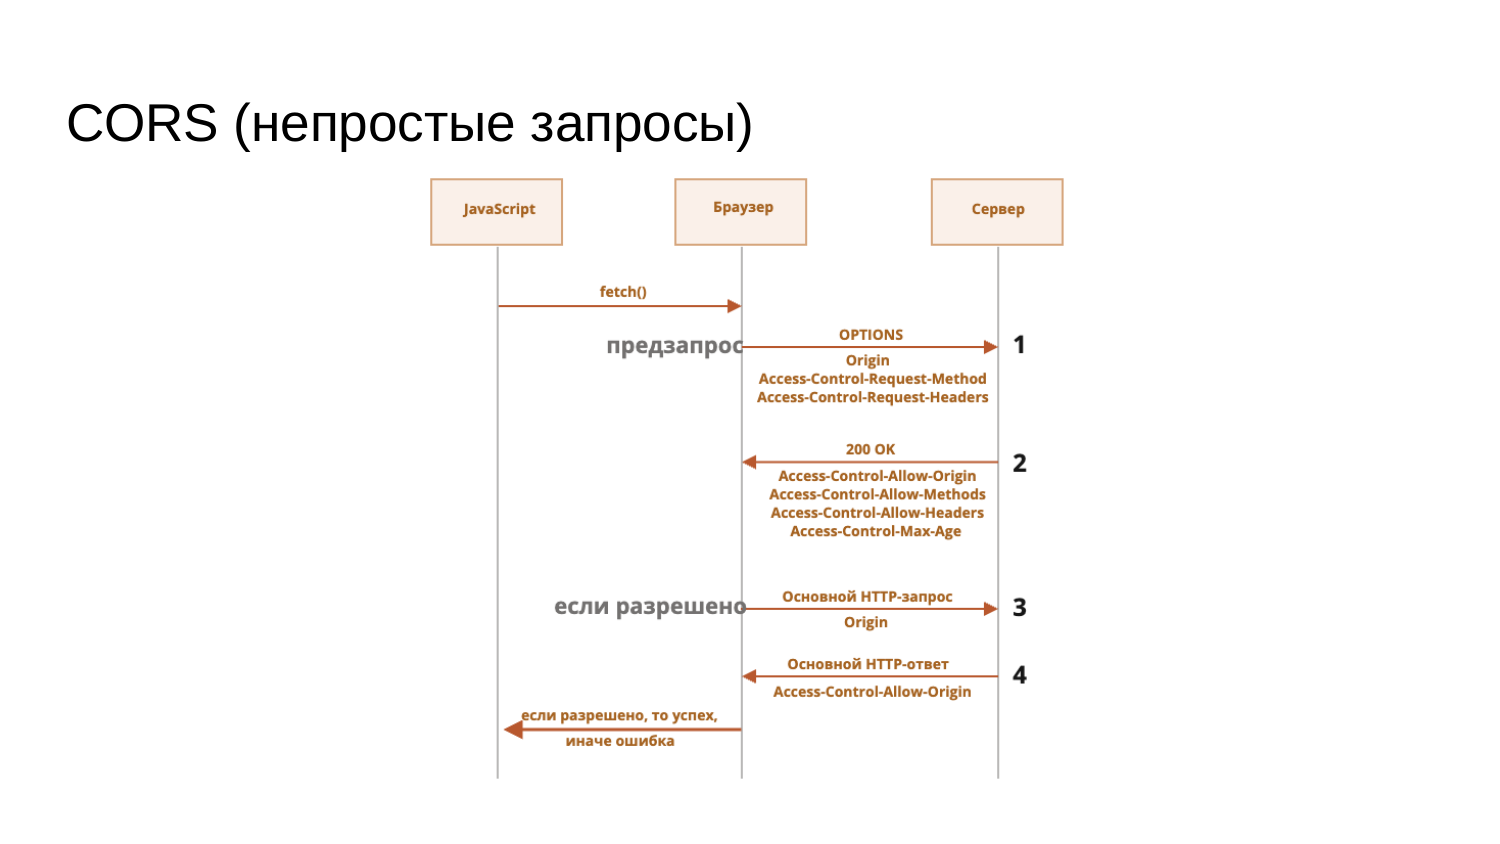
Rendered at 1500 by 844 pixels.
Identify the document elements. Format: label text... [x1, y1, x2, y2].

title CORS (непростые запросы) [51, 72, 1449, 167]
picture [417, 166, 1082, 794]
